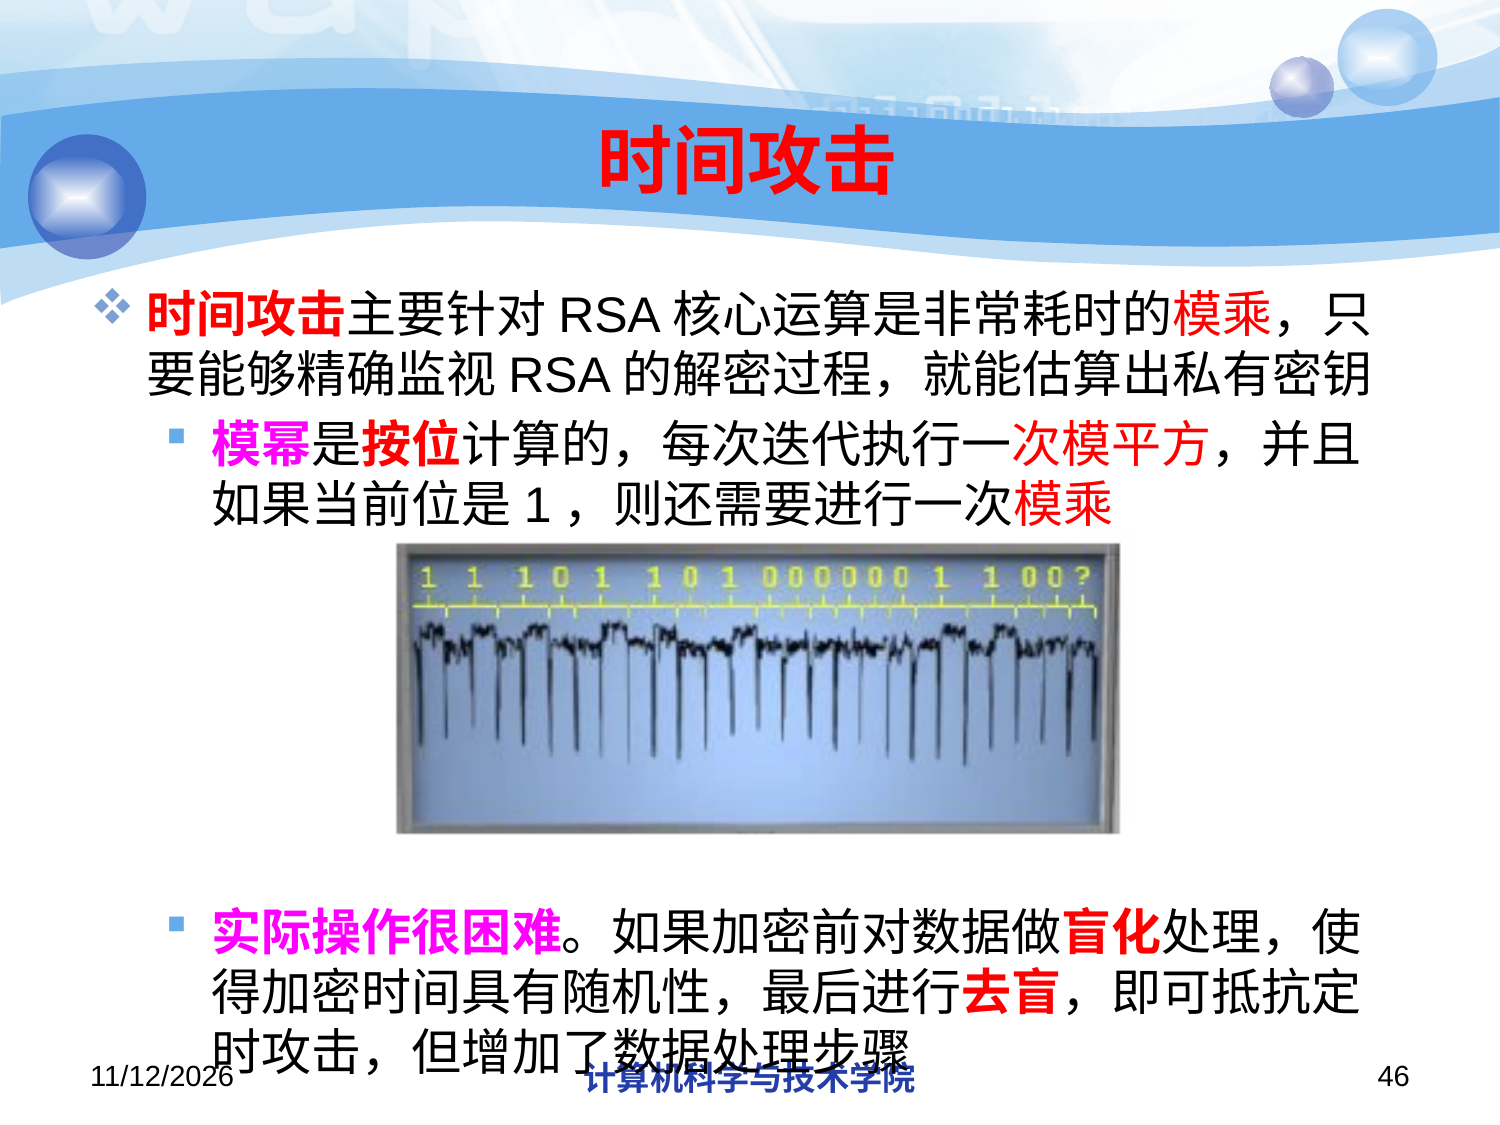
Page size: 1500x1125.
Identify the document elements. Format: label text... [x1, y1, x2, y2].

title 时间攻击 [149, 112, 1363, 206]
picture [0, 0, 1500, 112]
slide_number 46 [1074, 1049, 1426, 1103]
footer 计算机科学与技术学院 [512, 1049, 988, 1103]
picture [387, 534, 1136, 851]
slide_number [74, 1049, 426, 1103]
